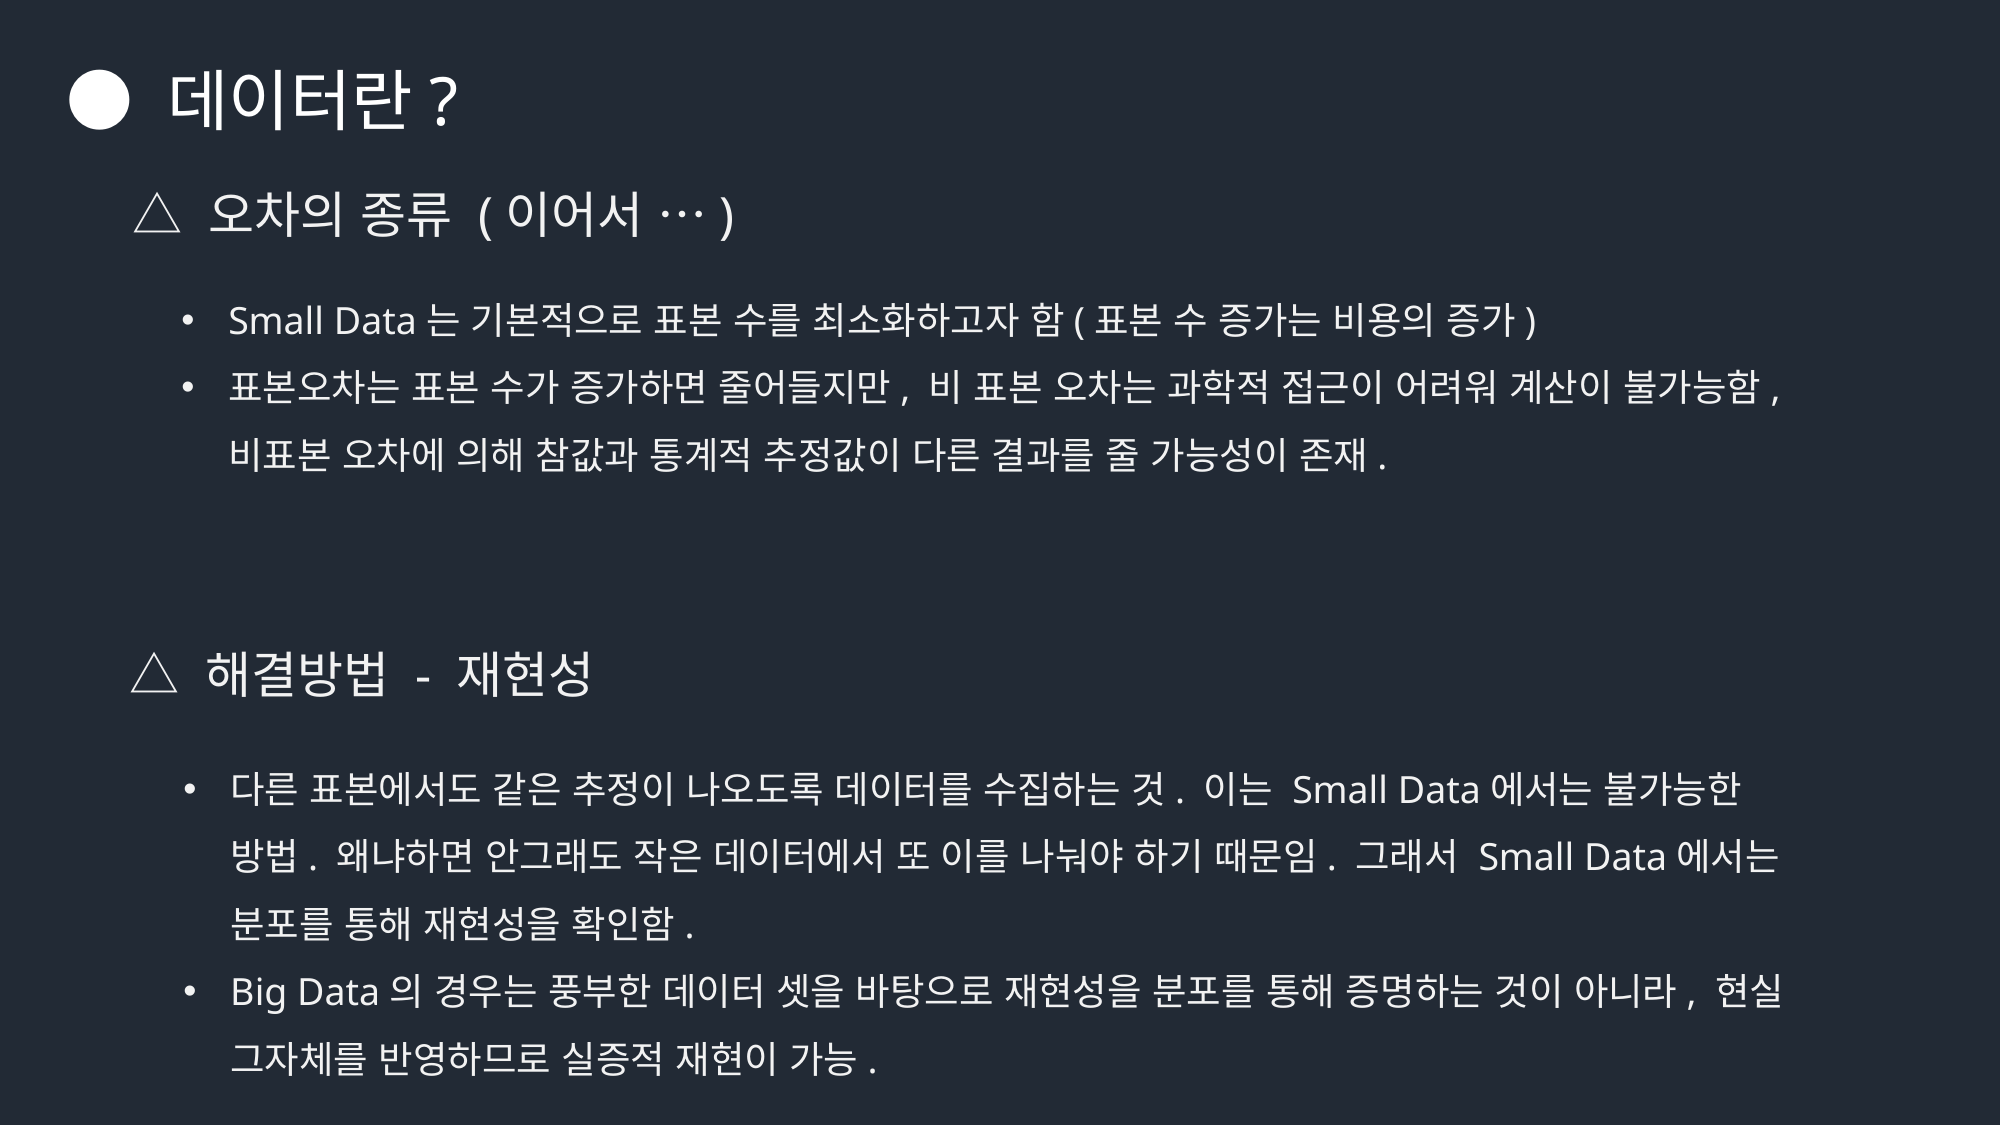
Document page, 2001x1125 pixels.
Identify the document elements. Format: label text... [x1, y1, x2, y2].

text_box 다른 표본에서도 같은 추정이 나오도록 데이터를 수집하는 것. 이는 Small Data에서는 불가능한 방법. 왜냐하면 안그래도 작은 데이터에서 또 이를 나눠야 하기 때문임. 그래서 Small Data에서는 분포를 통해 재현성을 확인함. Big Data의 경우는 풍부한 데이터 셋을 바탕으로 재현성을 분포를 통해 증명하는 것이 아니라, 현실 그자체를 반영하므로 실증적 재현이 가능. [168, 735, 1832, 1088]
text_box ● 데이터란? [51, 51, 1415, 146]
text_box △ 해결방법 - 재현성 [114, 636, 1090, 712]
text_box △ 오차의 종류 (이어서 …) [118, 175, 1093, 251]
text_box Small Data는 기본적으로 표본 수를 최소화하고자 함(표본 수 증가는 비용의 증가) 표본오차는 표본 수가 증가하면 줄어들지만, 비 표본 오차는 과학적 접근이 어려워 계산이 불가능함, 비표본 오차에 의해 참값과 통계적 추정값이 다른 결과를 줄 가능성이 존재. [166, 266, 1830, 484]
